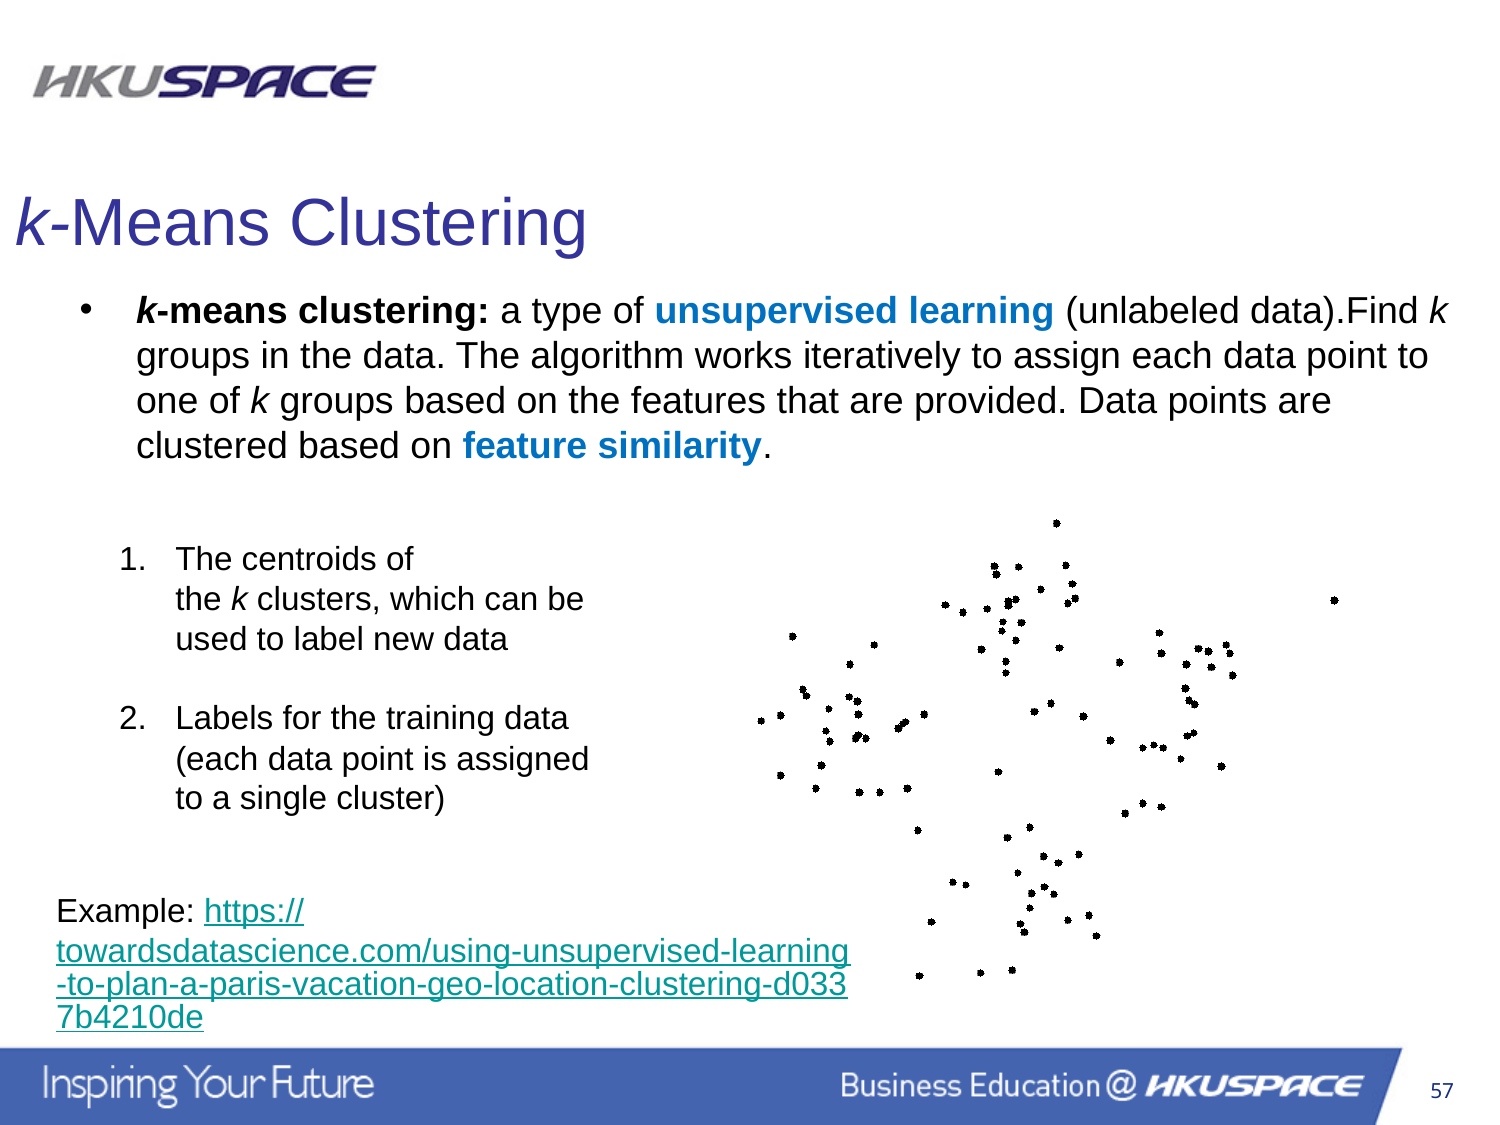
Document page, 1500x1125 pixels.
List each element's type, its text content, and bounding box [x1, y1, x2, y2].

text_box The centroids of the k clusters, which can be used to label new data Labels for the training data (each data point is assigned to a single cluster) [29, 484, 609, 929]
picture [0, 0, 1500, 1125]
slide_number 57 [1415, 1070, 1499, 1125]
text_box k-means clustering: a type of unsupervised learning (unlabeled data).Find k groups in the data. The algorithm works iteratively to assign each data point to one of k groups based on the features that are provided. Data points are clustered based on feature similarity. [64, 278, 1483, 516]
title k-Means Clustering [0, 101, 1424, 266]
text_box Example: https://towardsdatascience.com/using-unsupervised-learning-to-plan-a-paris-vacation-geo-location-clustering-d0337b4210de [41, 881, 659, 1016]
